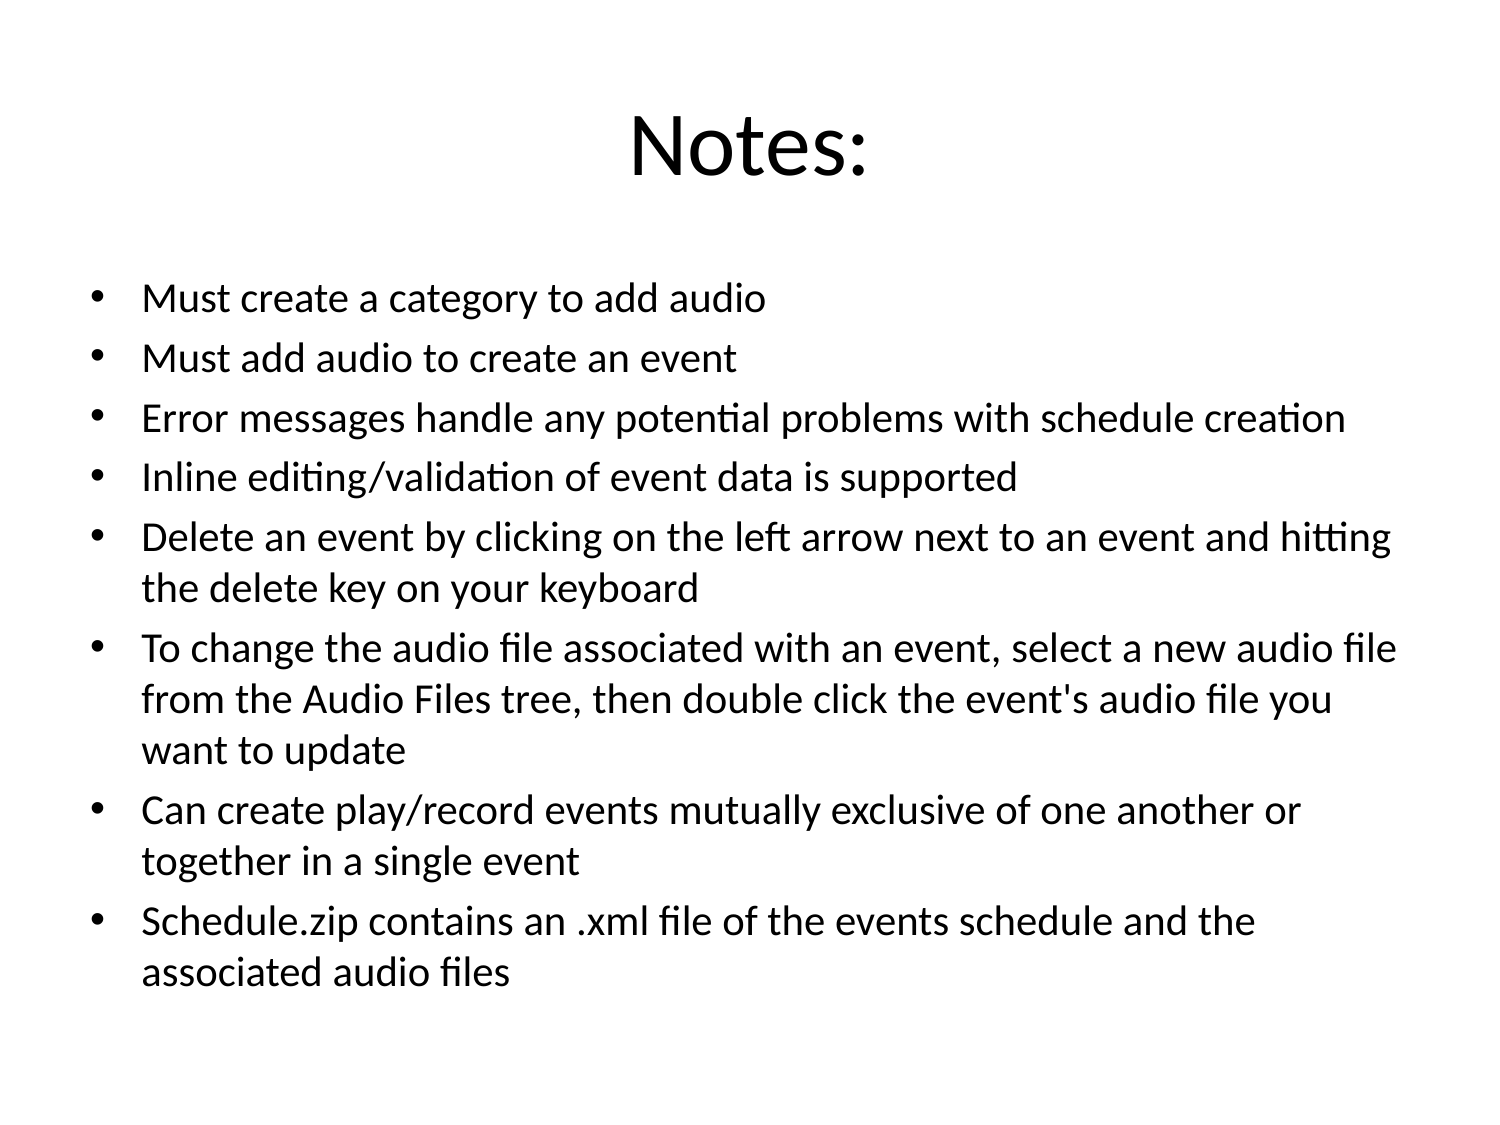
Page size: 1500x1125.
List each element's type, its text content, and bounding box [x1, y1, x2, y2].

title Notes: [75, 45, 1425, 233]
list Must create a category to add audio Must add audio to create an event Error messages handle any potential problems with schedule creation Inline editing/validation of event data is supported Delete an event by clicking on the left arrow next to an event and hitting the delete key on your keyboard To change the audio file associated with an event, select a new audio file from the Audio Files tree, then double click the event's audio file you want to update Can create play/record events mutually exclusive of one another or together in a single event Schedule.zip contains an .xml file of the events schedule and the associated audio files [75, 262, 1425, 1005]
